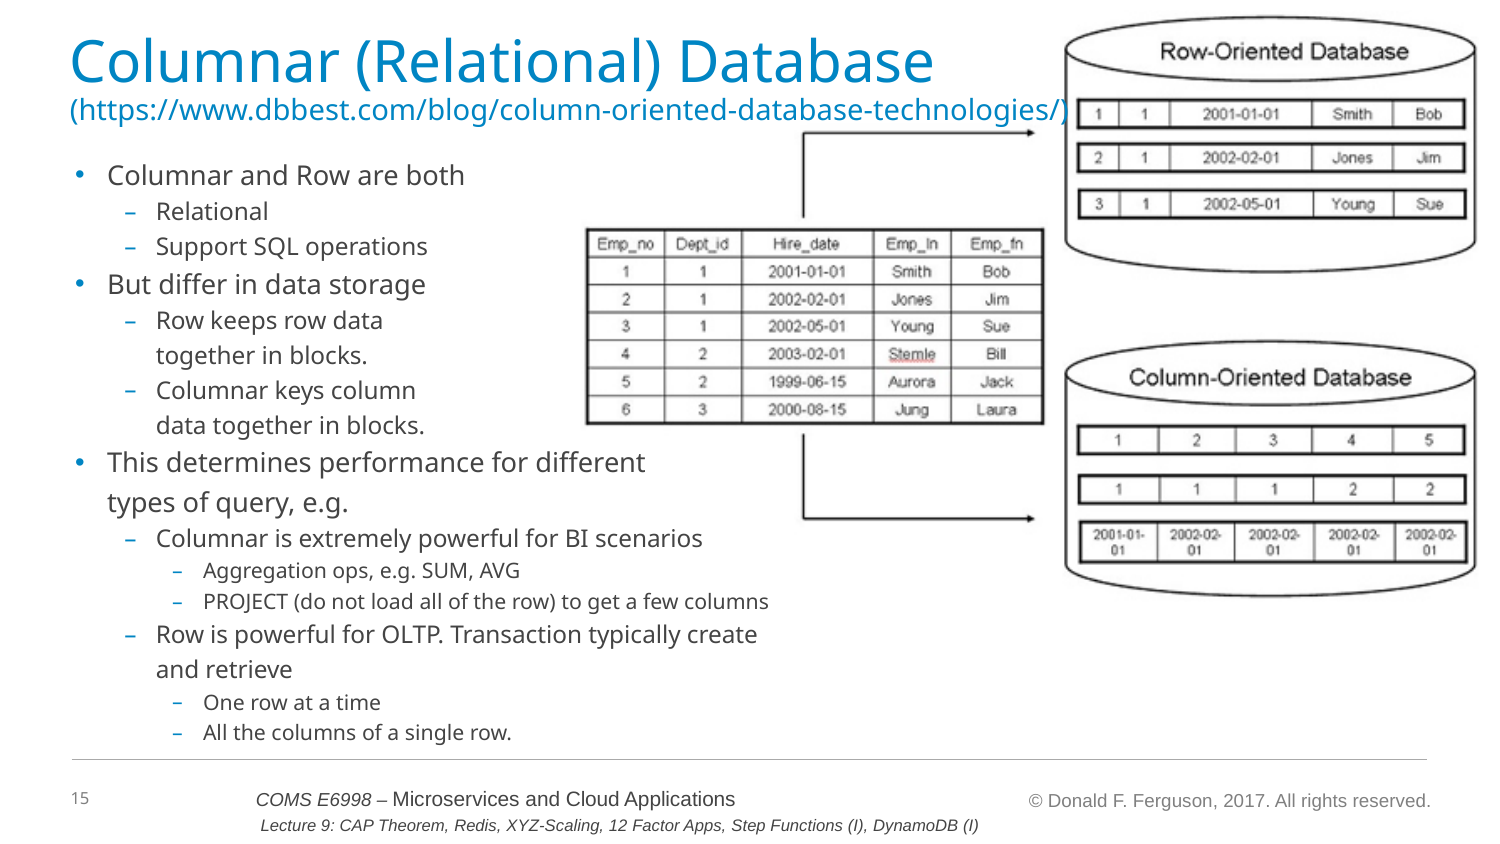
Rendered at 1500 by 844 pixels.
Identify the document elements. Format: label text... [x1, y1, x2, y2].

title Columnar (Relational) Database (https://www.dbbest.com/blog/column-oriented-database-technologies/) [69, 31, 574, 128]
picture [579, 10, 1485, 617]
list Columnar and Row are both Relational Support SQL operations But differ in data storage Row keeps row data together in blocks. Columnar keys column data together in blocks. This determines performance for different types of query, e.g. Columnar is extremely powerful for BI scenarios Aggregation ops, e.g. SUM, AVG PROJECT (do not load all of the row) to get a few columns Row is powerful for OLTP. Transaction typically create and retrieve One row at a time All the columns of a single row. [74, 151, 968, 784]
